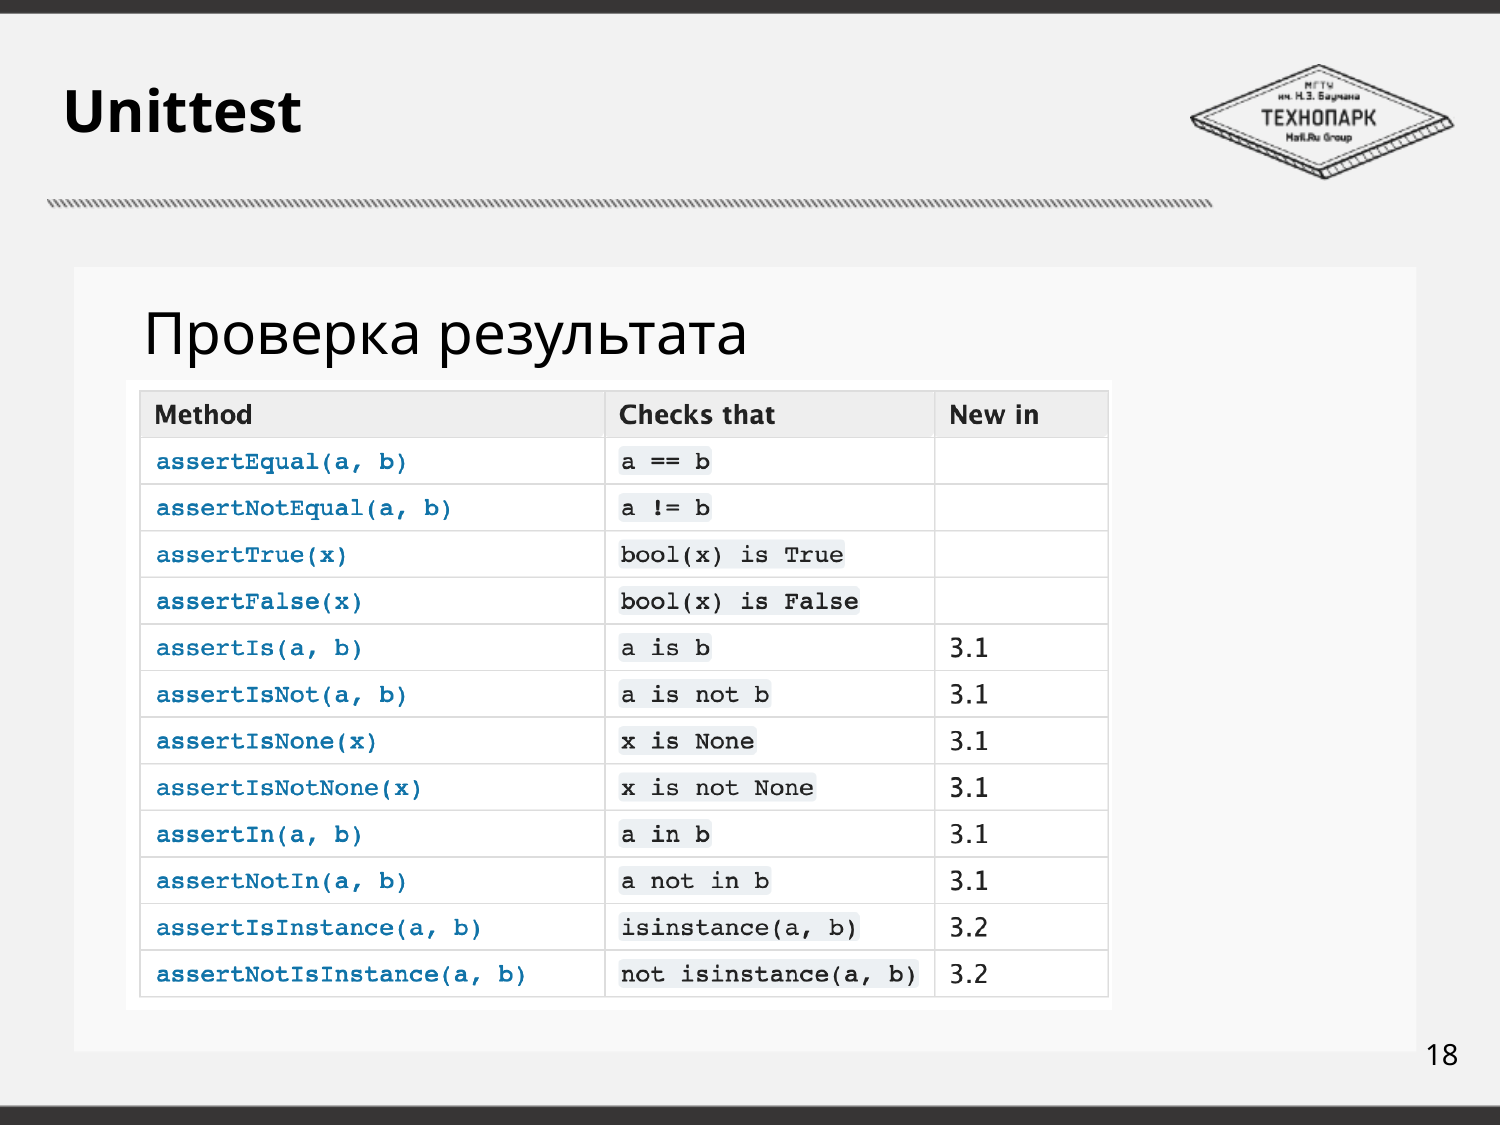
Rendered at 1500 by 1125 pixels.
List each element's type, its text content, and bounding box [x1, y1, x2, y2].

title Unittest [47, 42, 1191, 185]
slide_number 18 [1136, 1025, 1474, 1086]
picture [0, 0, 1500, 1125]
list Проверка результата [128, 296, 1364, 426]
